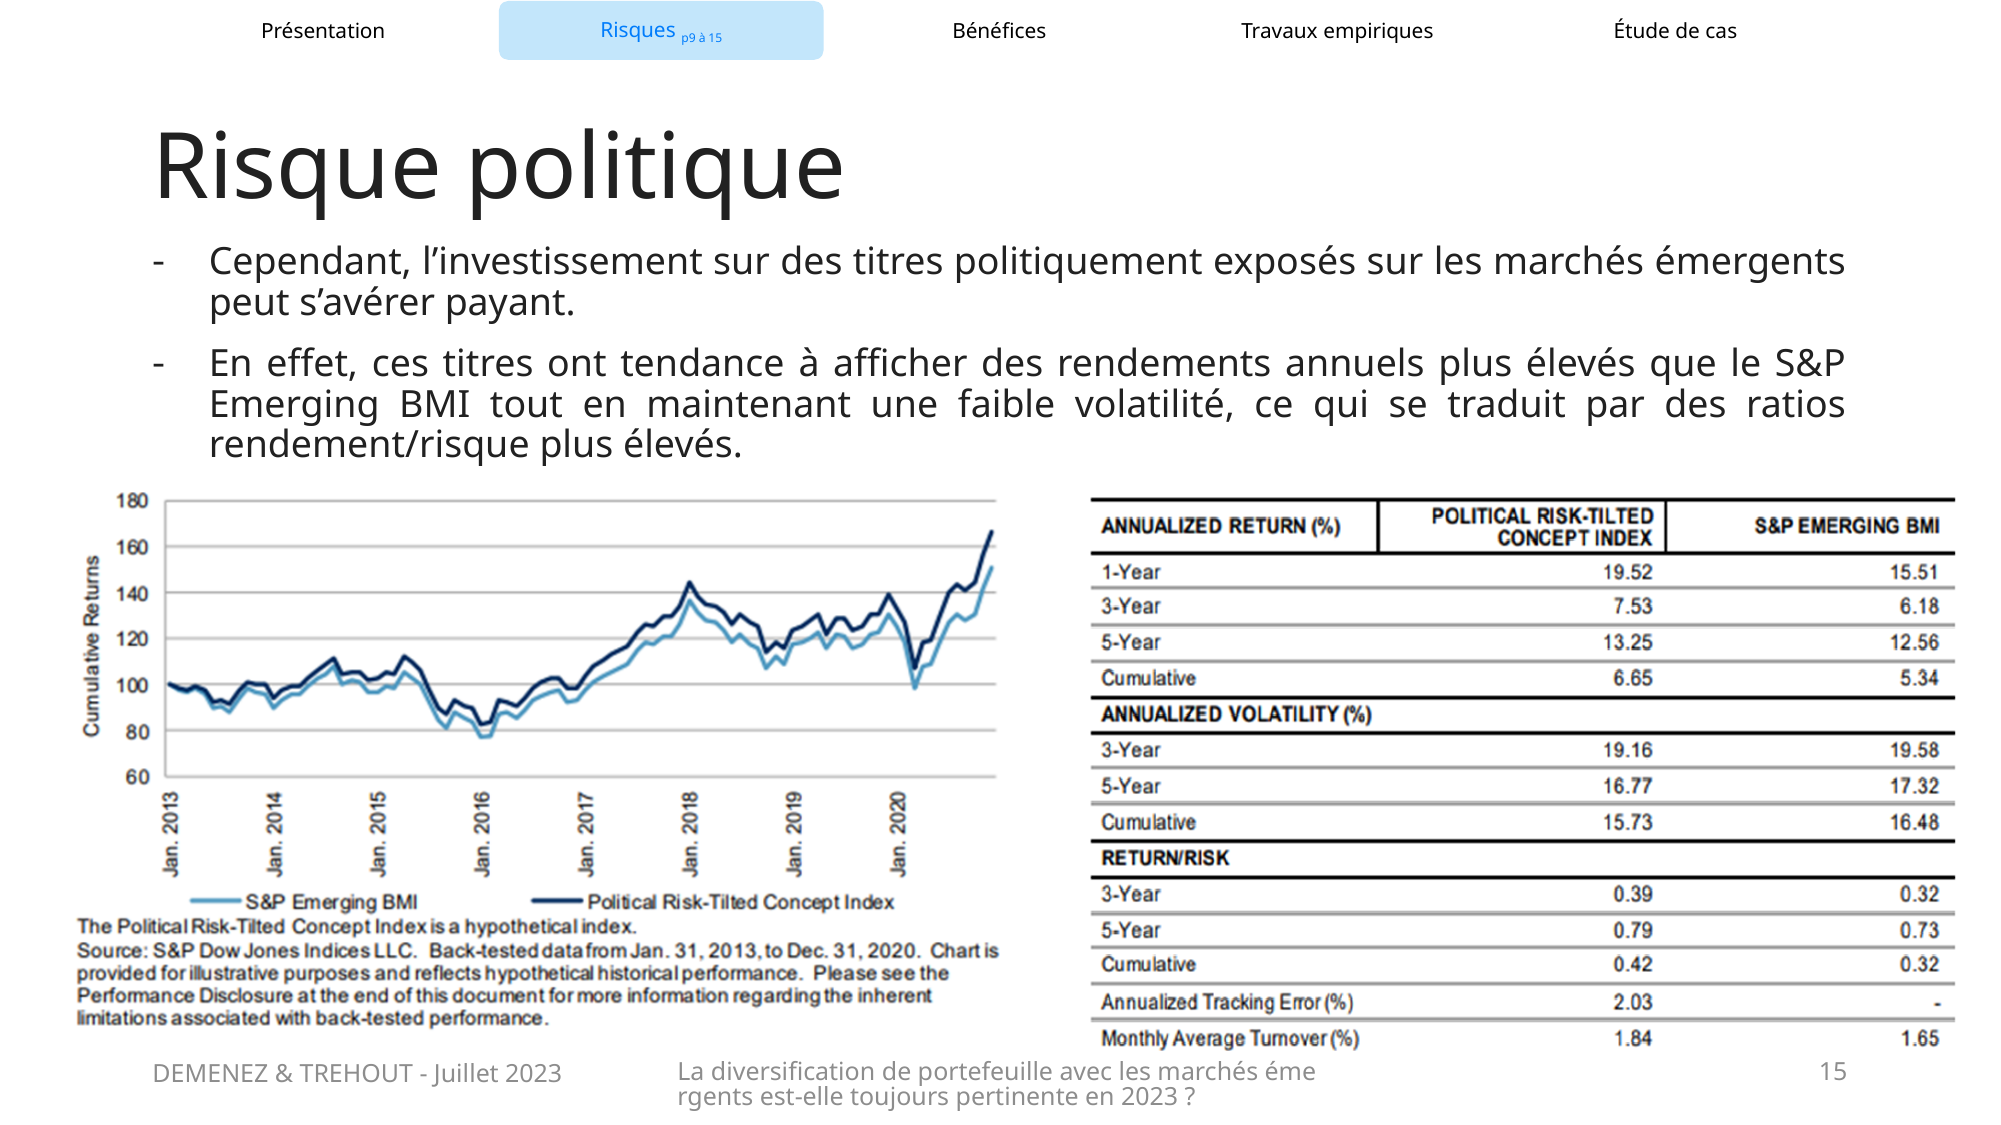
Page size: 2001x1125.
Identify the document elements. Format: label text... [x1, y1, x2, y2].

footer La diversification de portefeuille avec les marchés émergents est-elle toujours pertinente en 2023 ? [662, 1042, 1338, 1103]
picture [1086, 497, 1958, 1051]
slide_number DEMENEZ & TREHOUT - Juillet 2023 [137, 1051, 625, 1103]
title Risque politique [137, 59, 1863, 234]
list Cependant, l’investissement sur des titres politiquement exposés sur les marchés émergents peut s’avérer payant. En effet, ces titres ont tendance à afficher des rendements annuels plus élevés que le S&P Emerging BMI tout en maintenant une faible volatilité, ce qui se traduit par des ratios rendement/risque plus élevés. [137, 234, 1863, 949]
picture [42, 492, 1075, 1051]
slide_number 15 [1412, 1051, 1863, 1103]
